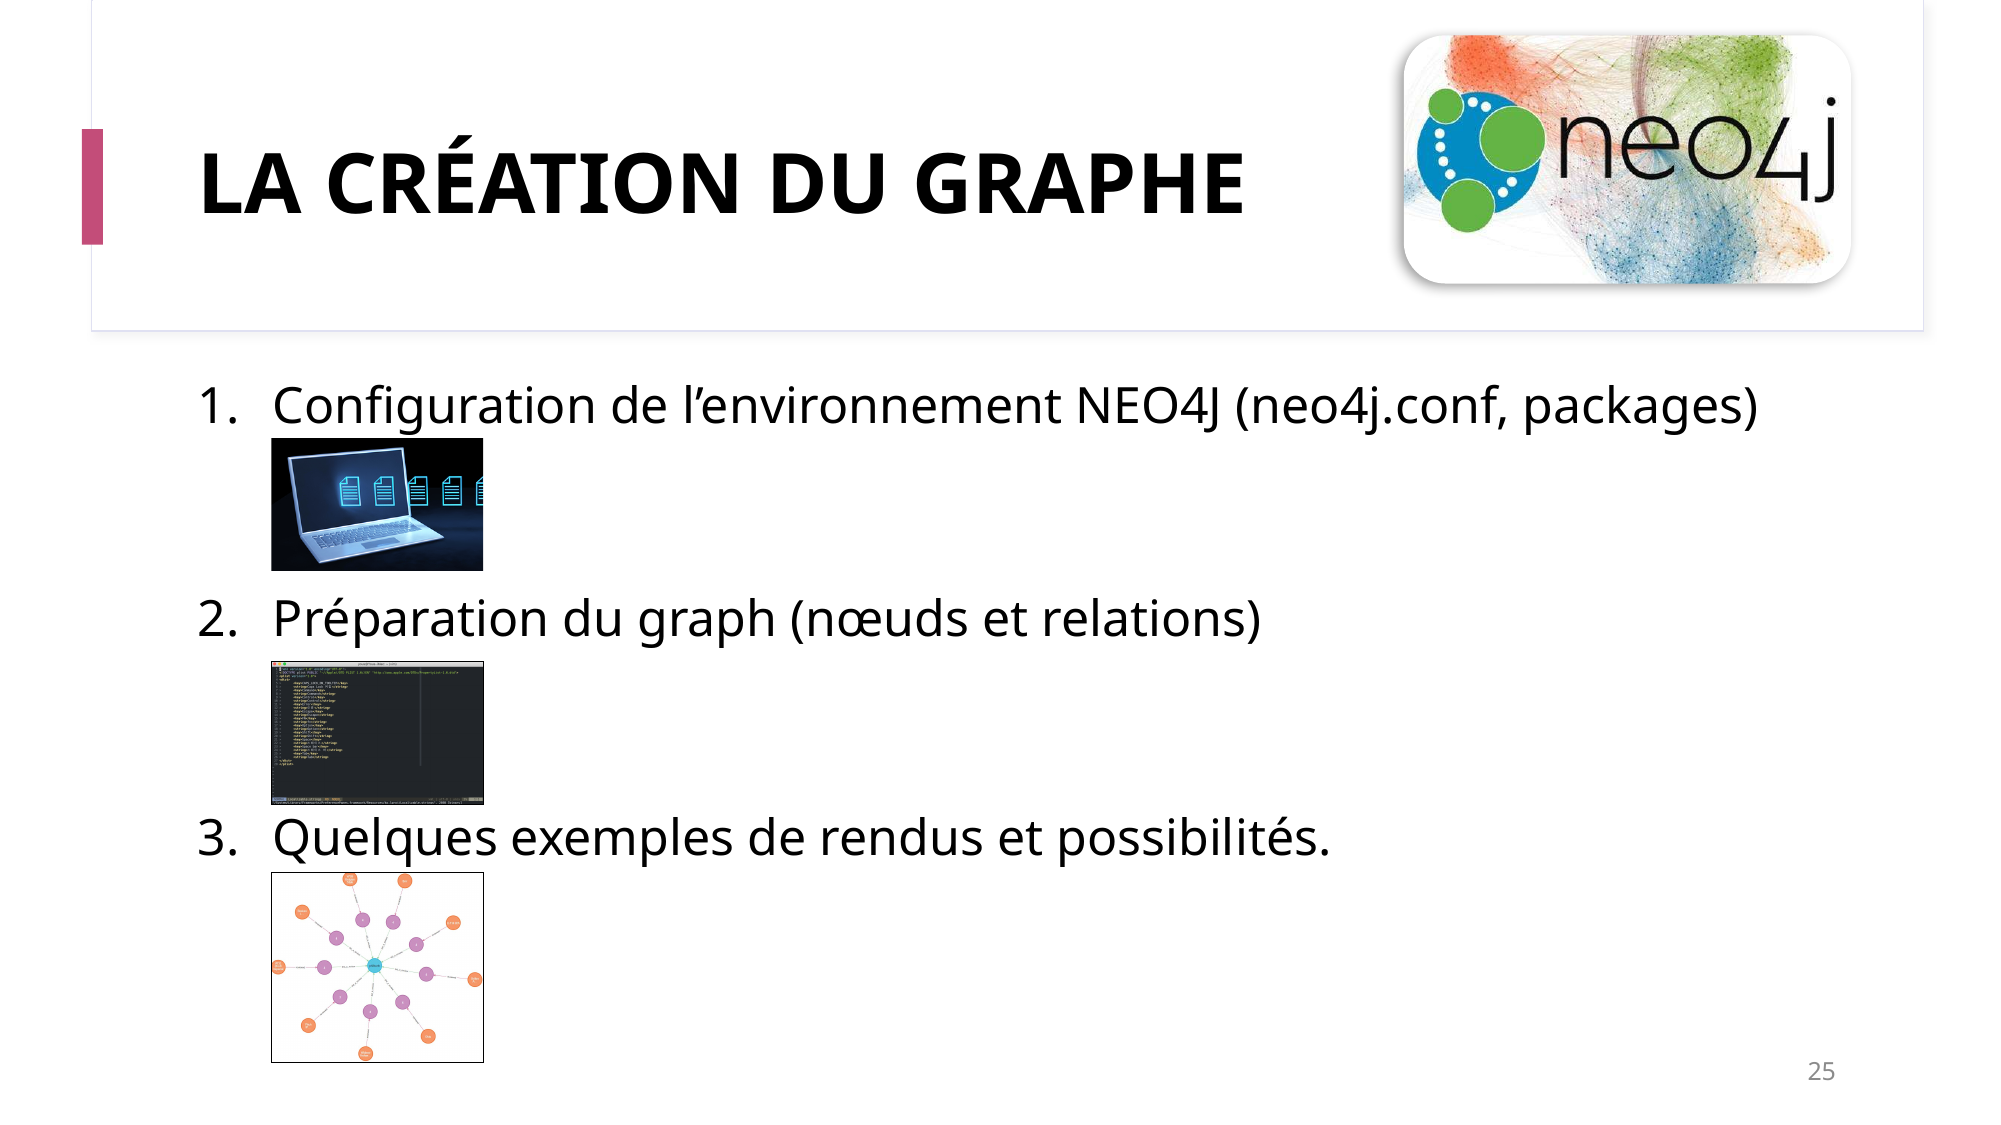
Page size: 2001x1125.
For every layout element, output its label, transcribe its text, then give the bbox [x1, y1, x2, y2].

title LA CRÉATION DU GRAPHE [183, 90, 1403, 284]
picture [1403, 35, 1851, 284]
picture [271, 661, 484, 805]
list Configuration de l’environnement NEO4J (neo4j.conf, packages) Préparation du graph (nœuds et relations) Quelques exemples de rendus et possibilités. [183, 360, 1851, 967]
picture [271, 872, 484, 1063]
slide_number 25 [1401, 1042, 1851, 1103]
picture [271, 438, 484, 571]
